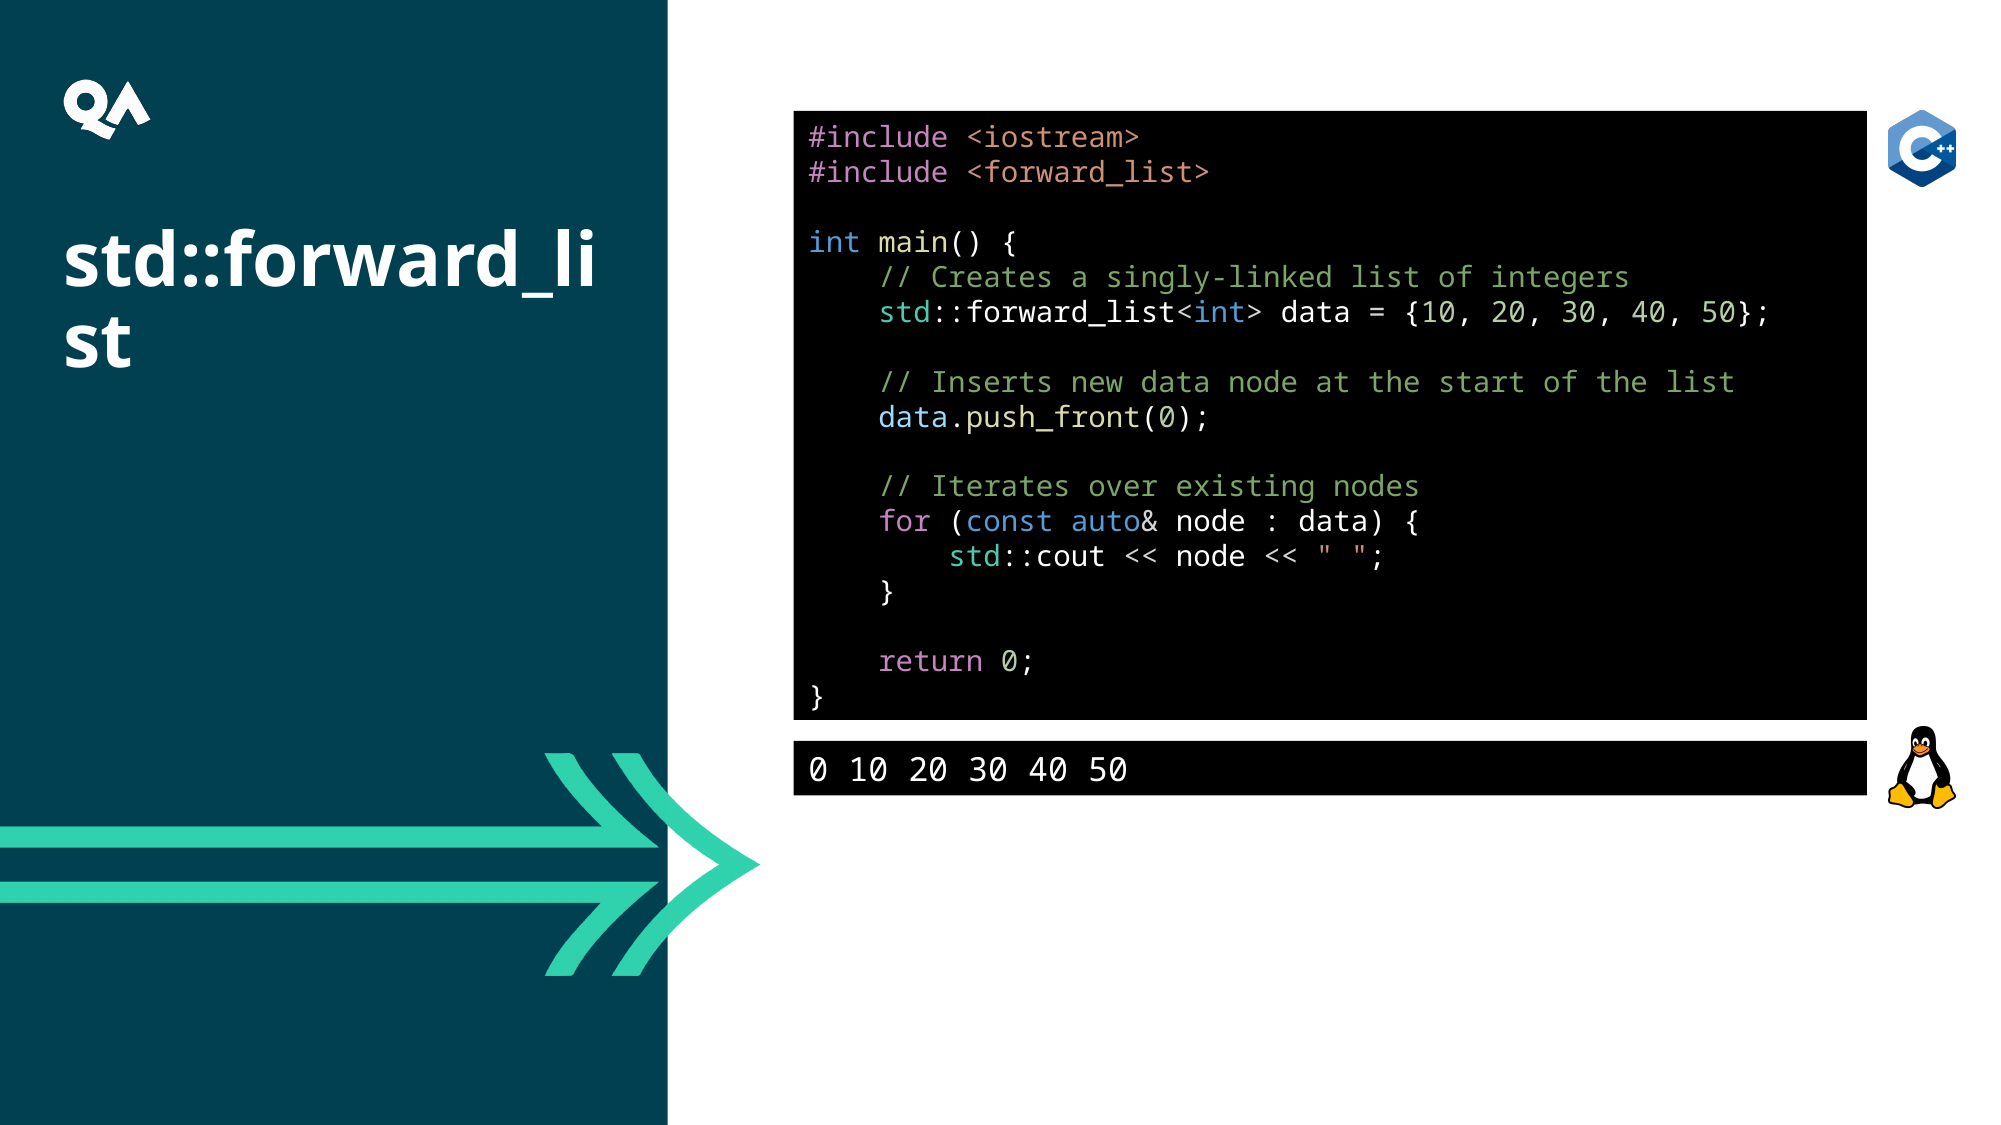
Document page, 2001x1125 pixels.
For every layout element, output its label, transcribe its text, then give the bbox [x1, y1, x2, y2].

picture [0, 754, 657, 847]
picture [1888, 726, 1956, 809]
picture [0, 882, 657, 975]
picture [613, 727, 775, 995]
text_box 0 10 20 30 40 50 [793, 740, 1867, 796]
picture [1888, 110, 1956, 187]
picture [107, 83, 149, 124]
list std::forward_list [63, 221, 628, 673]
picture [64, 80, 114, 139]
text_box #include <iostream> #include <forward_list> int main() { // Creates a singly-linked list of integers std::forward_list<int> data = {10, 20, 30, 40, 50}; // Inserts new data node at the start of the list data.push_front(0); // Iterates over existing nodes for (const auto& node : data) { std::cout << node << " "; } return 0; } [793, 110, 1867, 720]
